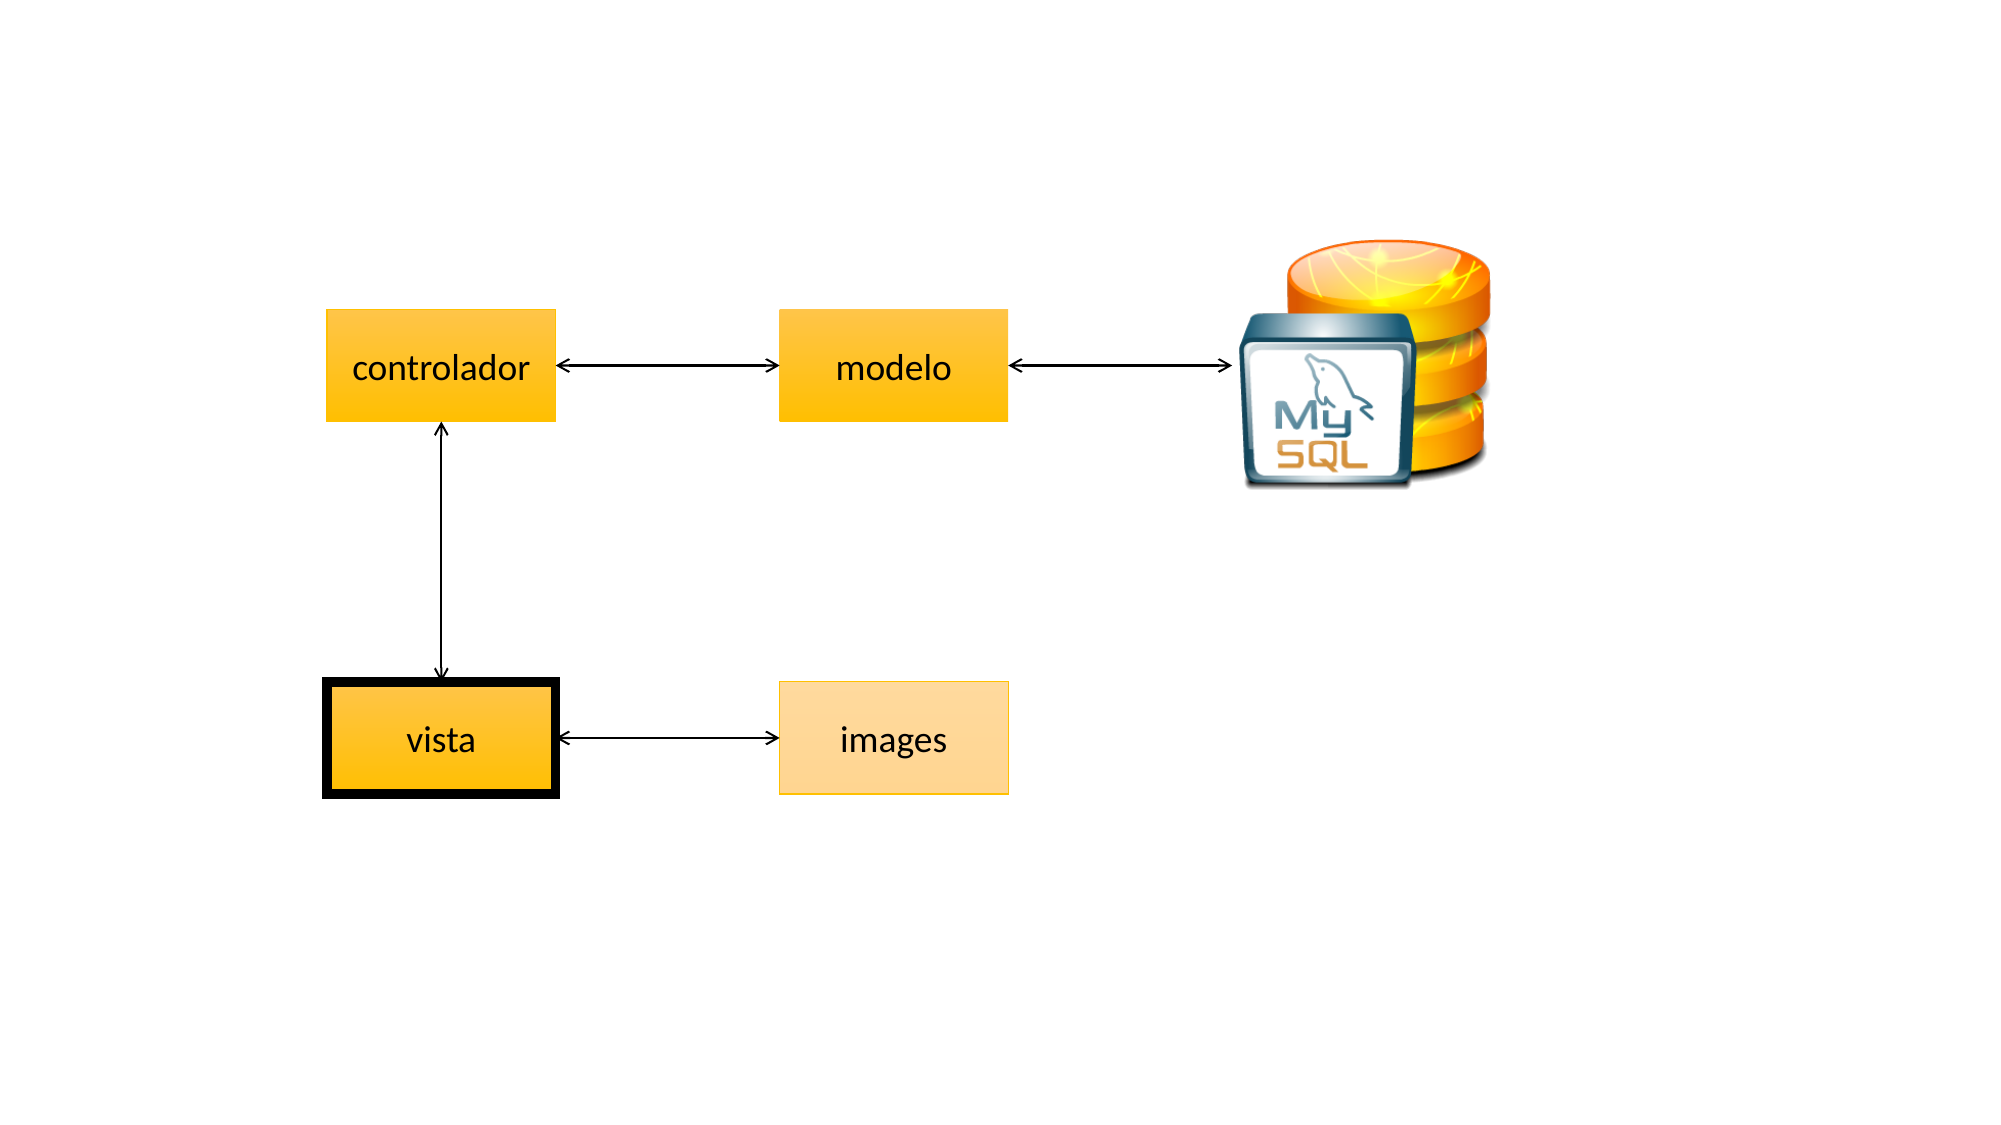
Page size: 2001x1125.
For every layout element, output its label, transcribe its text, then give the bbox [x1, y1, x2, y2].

picture [1236, 235, 1498, 496]
text_box controlador [326, 309, 556, 422]
text_box modelo [779, 309, 1009, 422]
text_box images [779, 681, 1009, 795]
text_box vista [326, 681, 556, 795]
